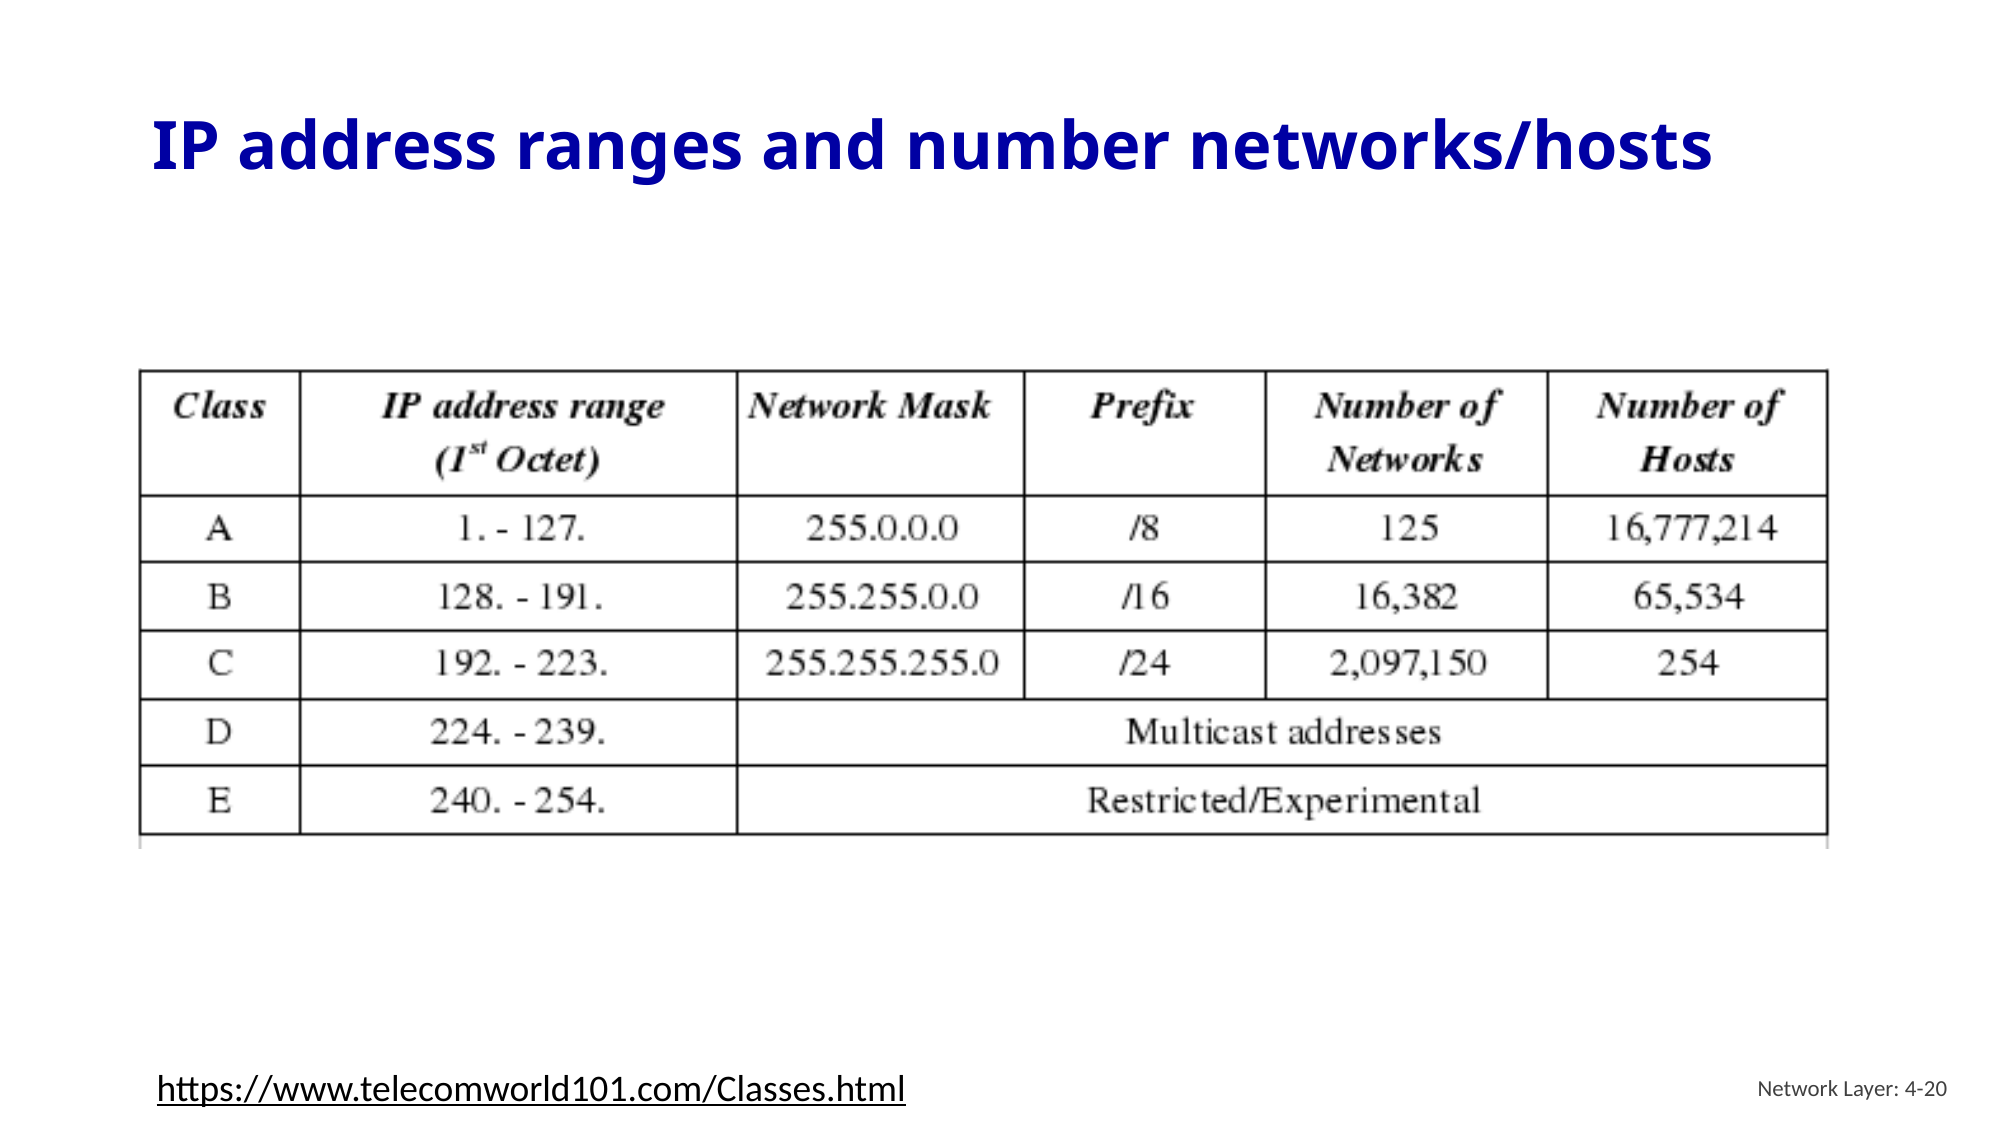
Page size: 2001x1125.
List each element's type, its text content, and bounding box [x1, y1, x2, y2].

slide_number Network Layer: 4-20 [1512, 1056, 1963, 1117]
title IP address ranges and number networks/hosts [137, 74, 1863, 221]
picture [137, 368, 1837, 849]
text_box https://www.telecomworld101.com/Classes.html [141, 1056, 930, 1116]
